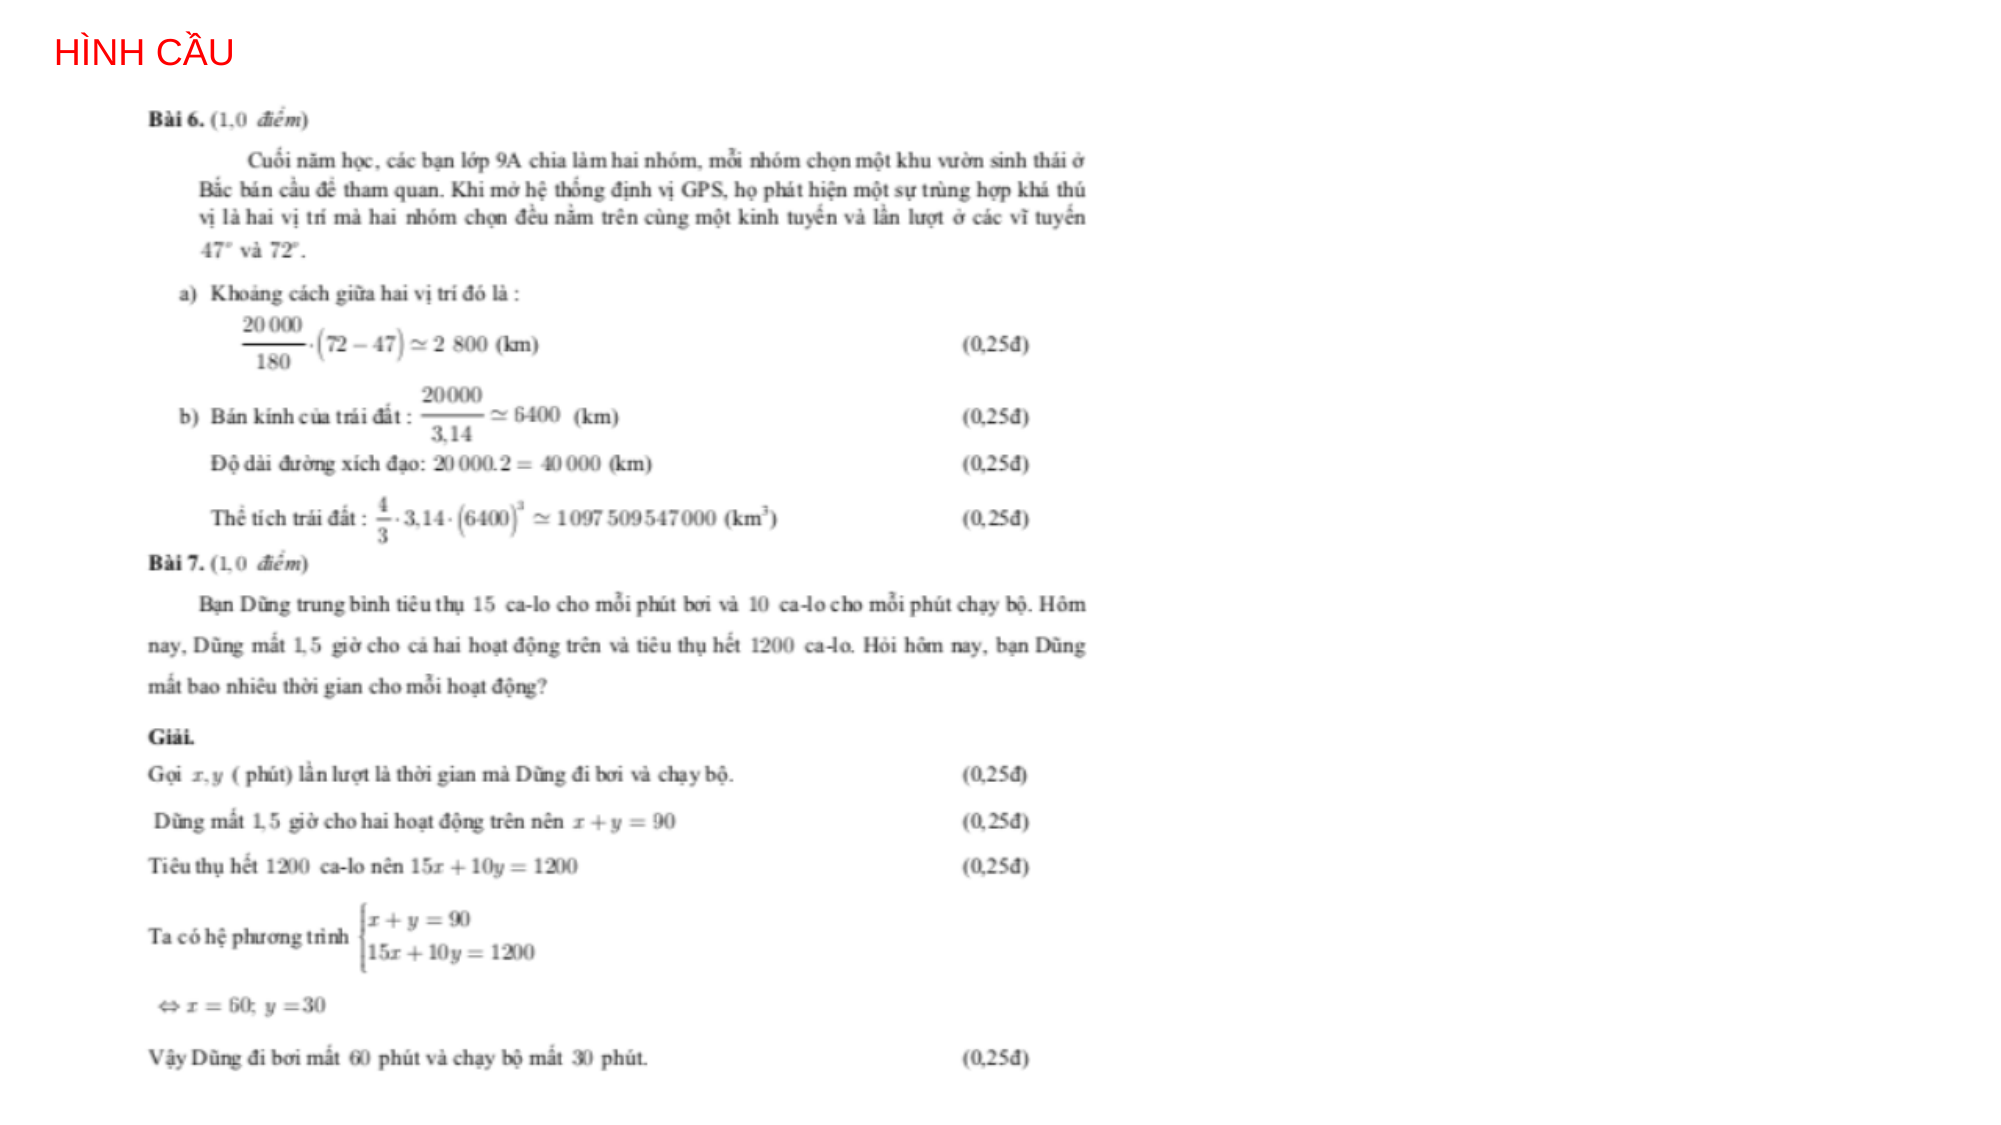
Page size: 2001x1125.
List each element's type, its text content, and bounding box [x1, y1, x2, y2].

text_box HÌNH CẦU [39, 21, 1958, 81]
picture [133, 81, 1134, 1076]
